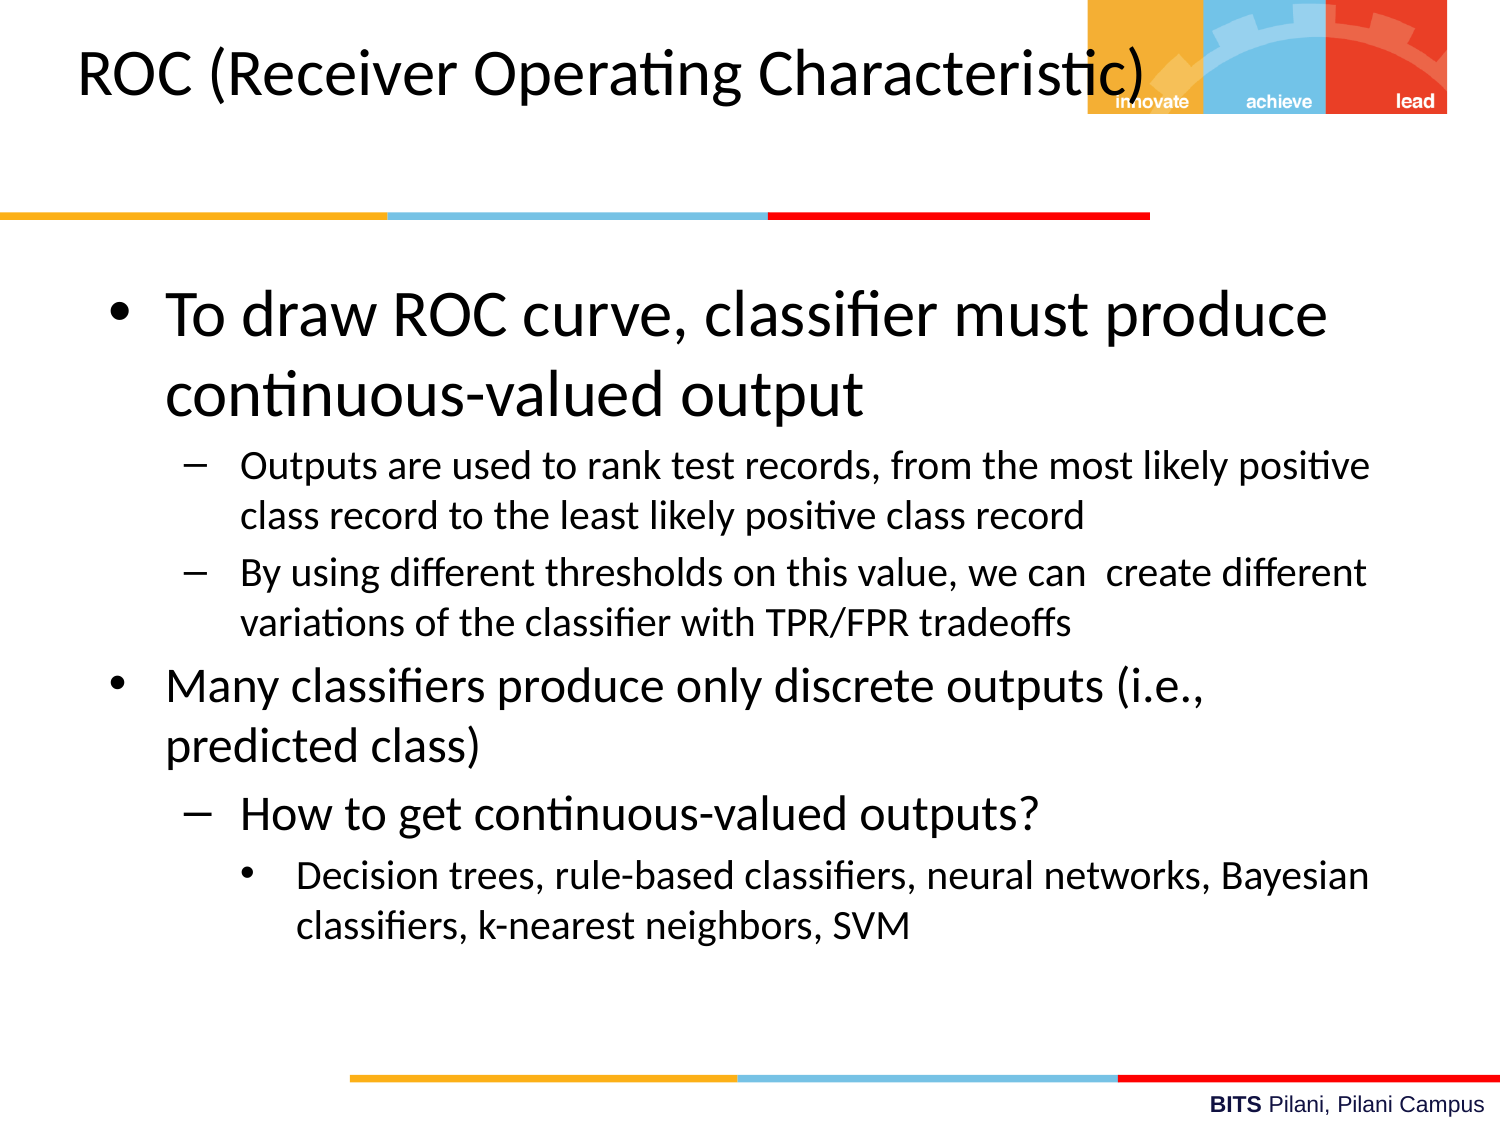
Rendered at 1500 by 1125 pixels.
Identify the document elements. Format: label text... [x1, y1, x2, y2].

list To draw ROC curve, classifier must produce continuous-valued output Outputs are used to rank test records, from the most likely positive class record to the least likely positive class record By using different thresholds on this value, we can create different variations of the classifier with TPR/FPR tradeoffs Many classifiers produce only discrete outputs (i.e., predicted class) How to get continuous-valued outputs? Decision trees, rule-based classifiers, neural networks, Bayesian classifiers, k-nearest neighbors, SVM [75, 262, 1425, 1005]
picture [1087, 0, 1448, 24]
title ROC (Receiver Operating Characteristic) [62, 24, 1450, 113]
